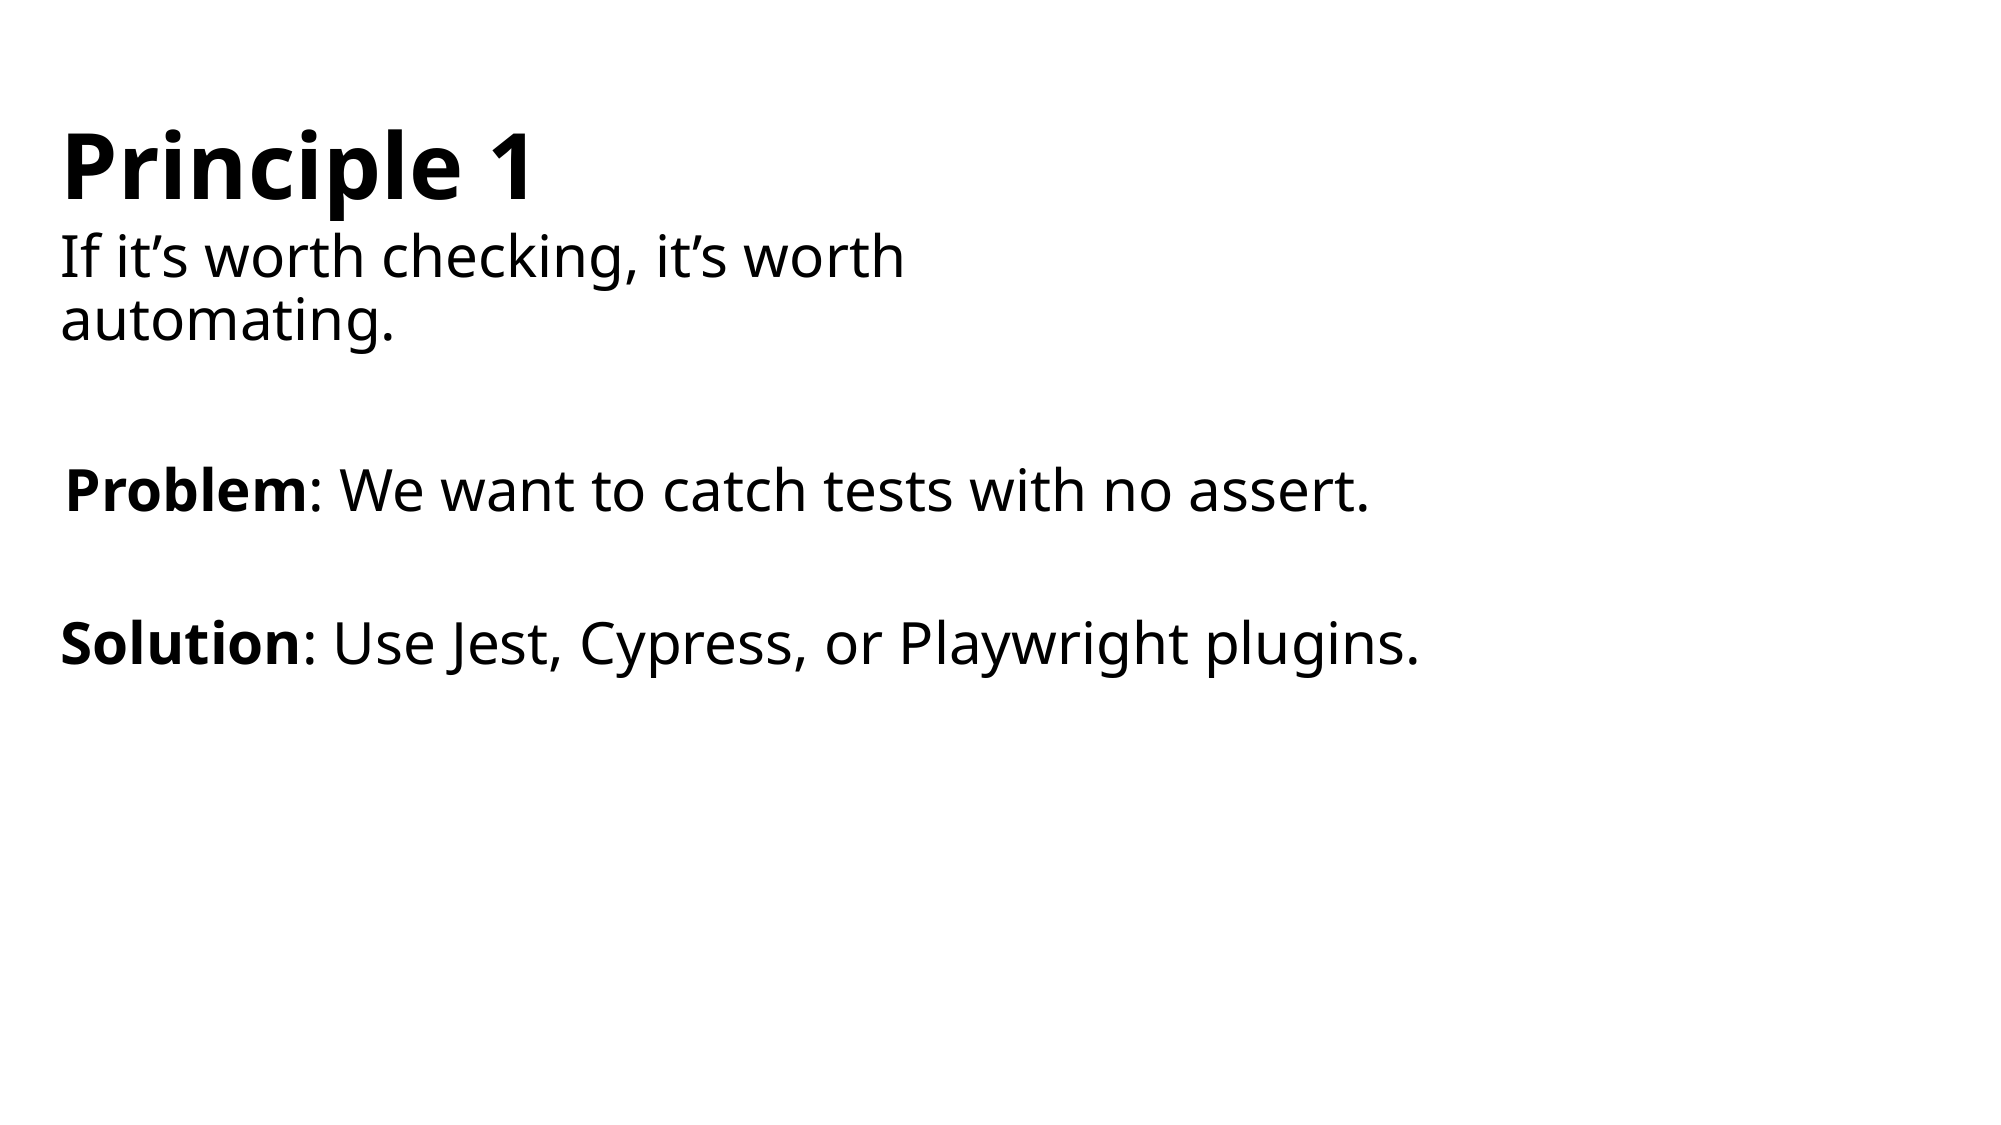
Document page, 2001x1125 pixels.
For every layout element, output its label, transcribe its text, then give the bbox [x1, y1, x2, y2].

title Principle 1 [45, 61, 1250, 219]
text_box Solution: Use Jest, Cypress, or Playwright plugins. [45, 606, 1734, 745]
text_box Problem: We want to catch tests with no assert. [49, 454, 1524, 592]
list If it’s worth checking, it’s worth automating. [45, 219, 1250, 314]
